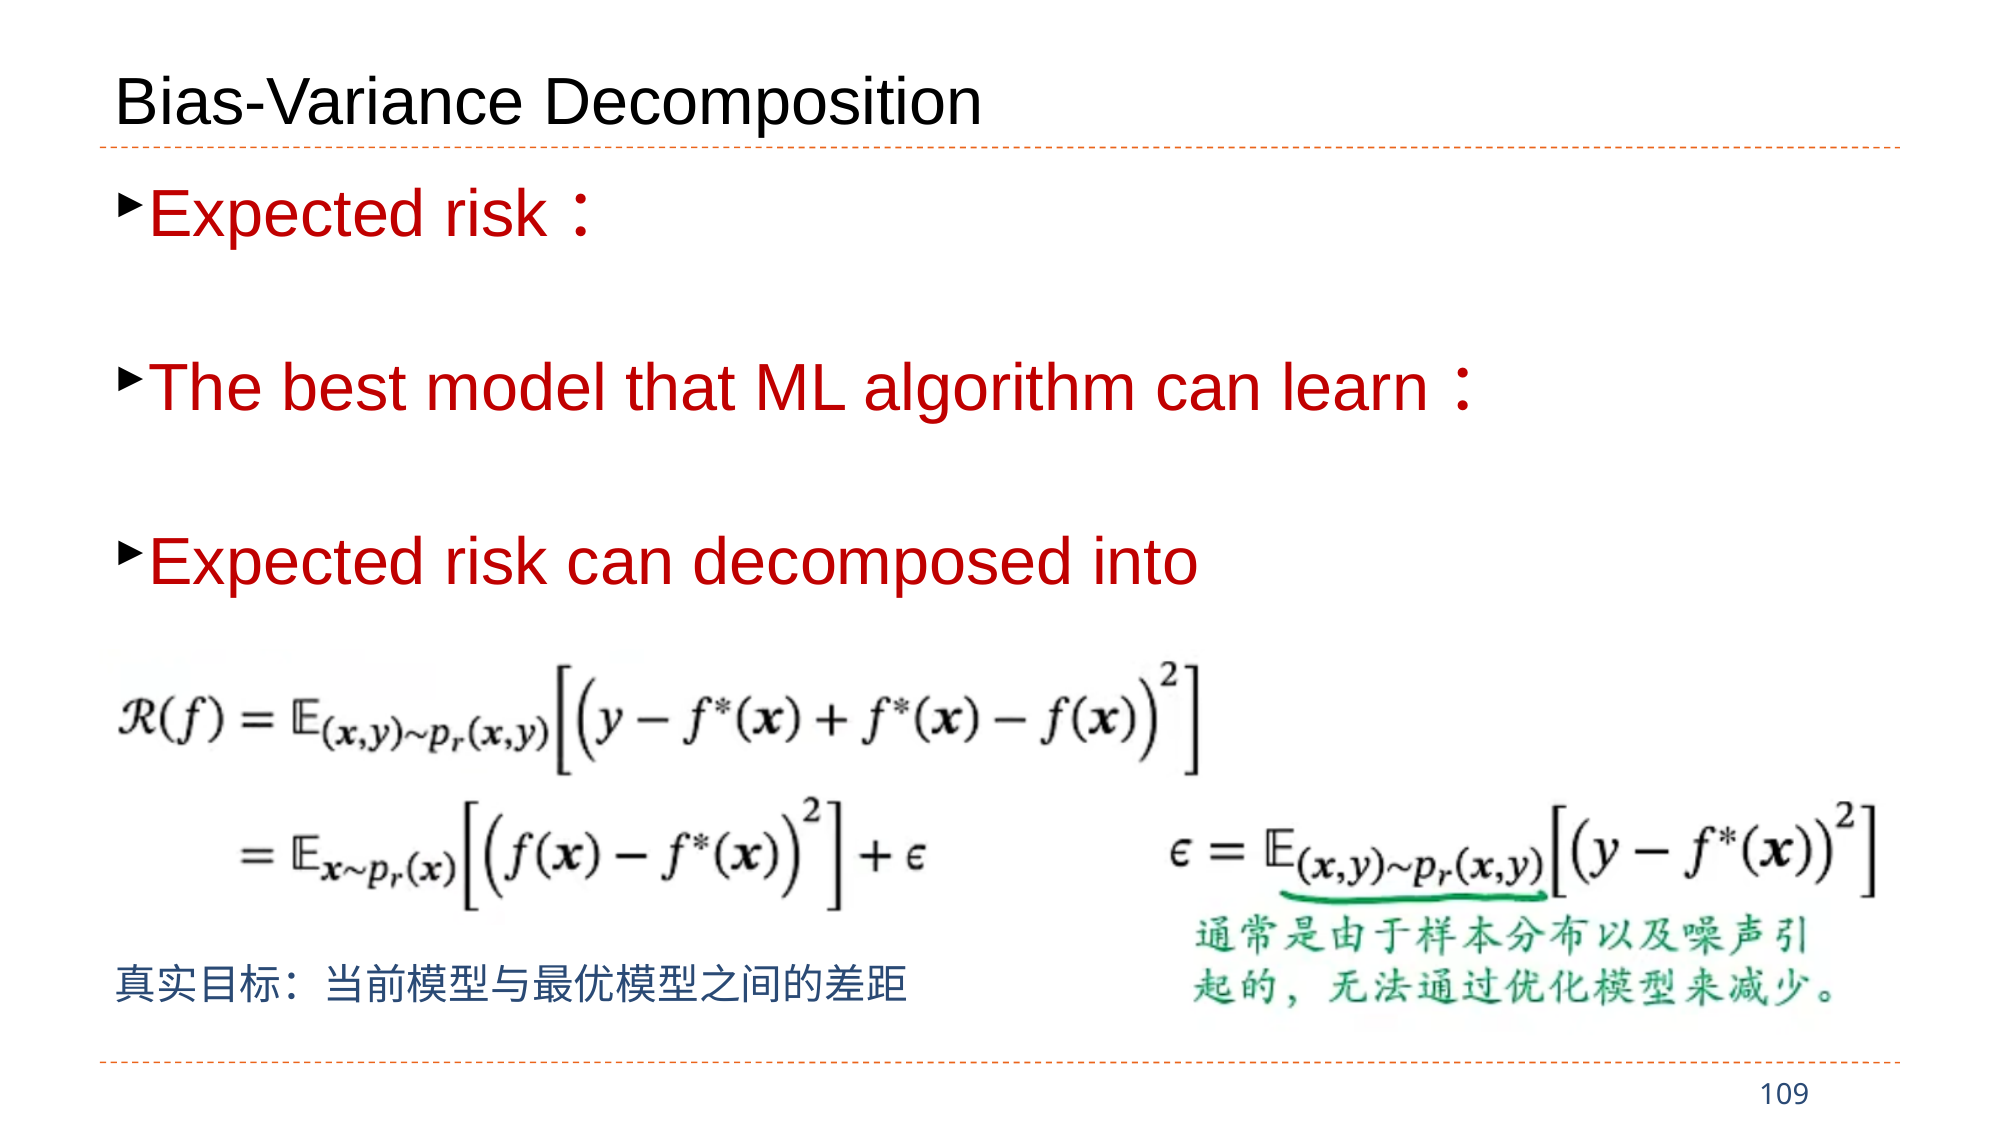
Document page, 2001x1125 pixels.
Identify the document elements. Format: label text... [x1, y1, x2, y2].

title Bias-Variance Decomposition [99, 24, 1900, 146]
picture [99, 649, 1901, 1037]
text_box 真实目标：当前模型与最优模型之间的差距 [99, 950, 1101, 1015]
